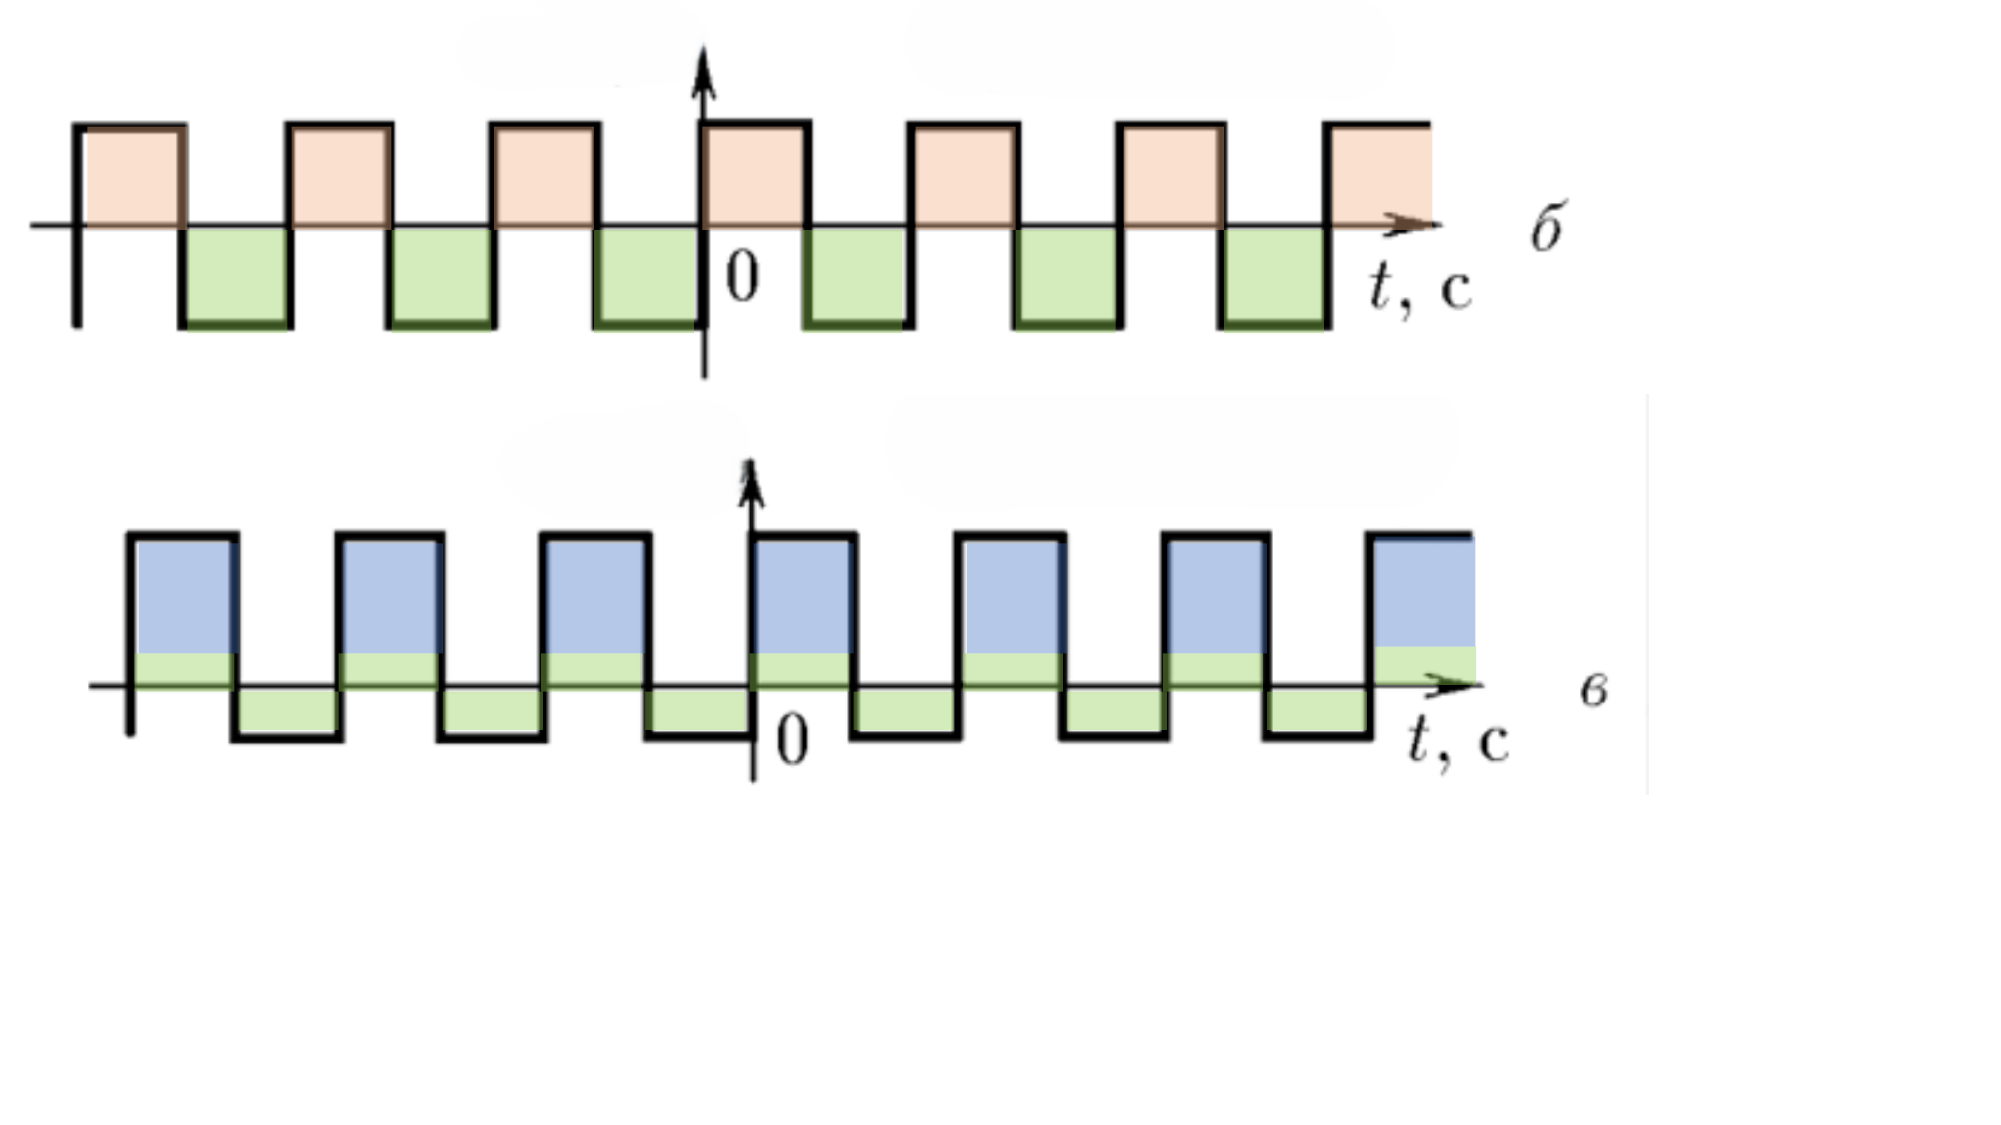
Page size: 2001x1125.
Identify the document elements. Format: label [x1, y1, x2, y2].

picture [26, 0, 1649, 795]
